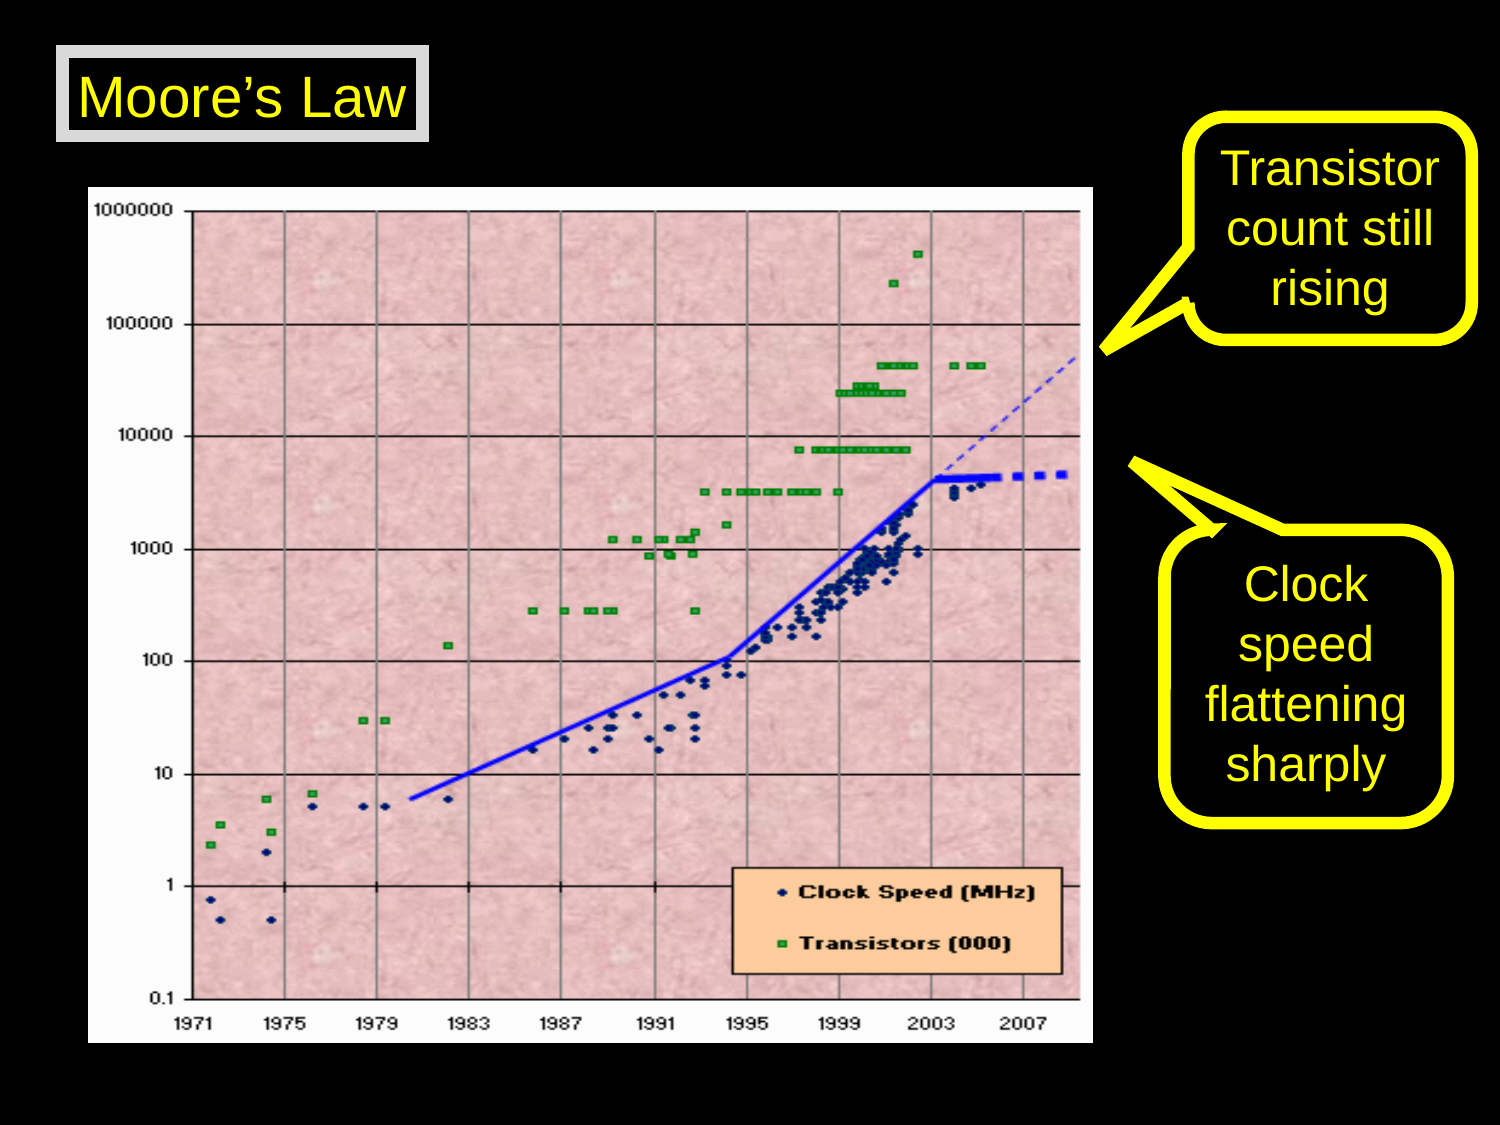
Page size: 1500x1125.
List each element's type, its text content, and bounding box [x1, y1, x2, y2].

text_box Moore’s Law [62, 51, 423, 136]
text_box Transistor count still rising [1103, 116, 1472, 351]
text_box Clock speed flattening sharply [1131, 461, 1448, 824]
picture [88, 186, 1093, 1043]
